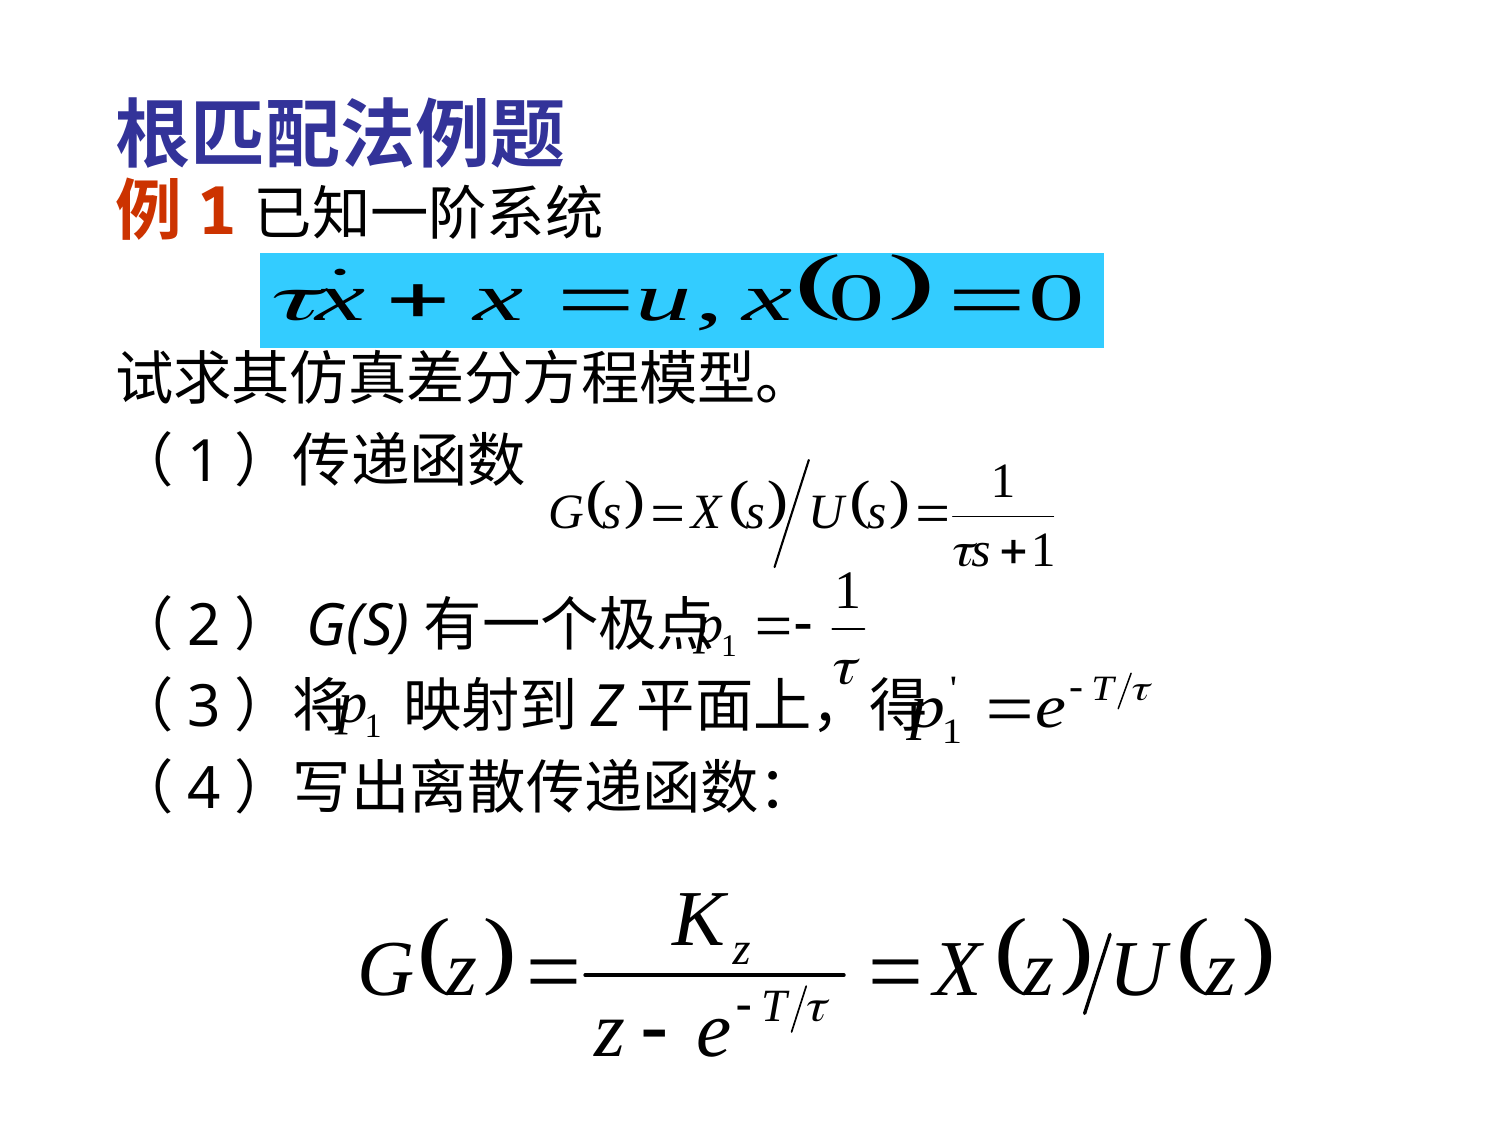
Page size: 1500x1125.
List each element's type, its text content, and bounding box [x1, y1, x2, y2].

list 例1已知一阶系统 试求其仿真差分方程模型。 （1）传递函数 （2）G(S)有一个极点 （3）将 映射到Z平面上，得 （4）写出离散传递函数： [100, 160, 1447, 1083]
title 根匹配法例题 [100, 0, 1376, 160]
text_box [891, 661, 1164, 754]
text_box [259, 252, 1105, 349]
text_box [541, 449, 1063, 579]
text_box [348, 869, 1273, 1075]
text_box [681, 556, 876, 697]
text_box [322, 663, 391, 748]
